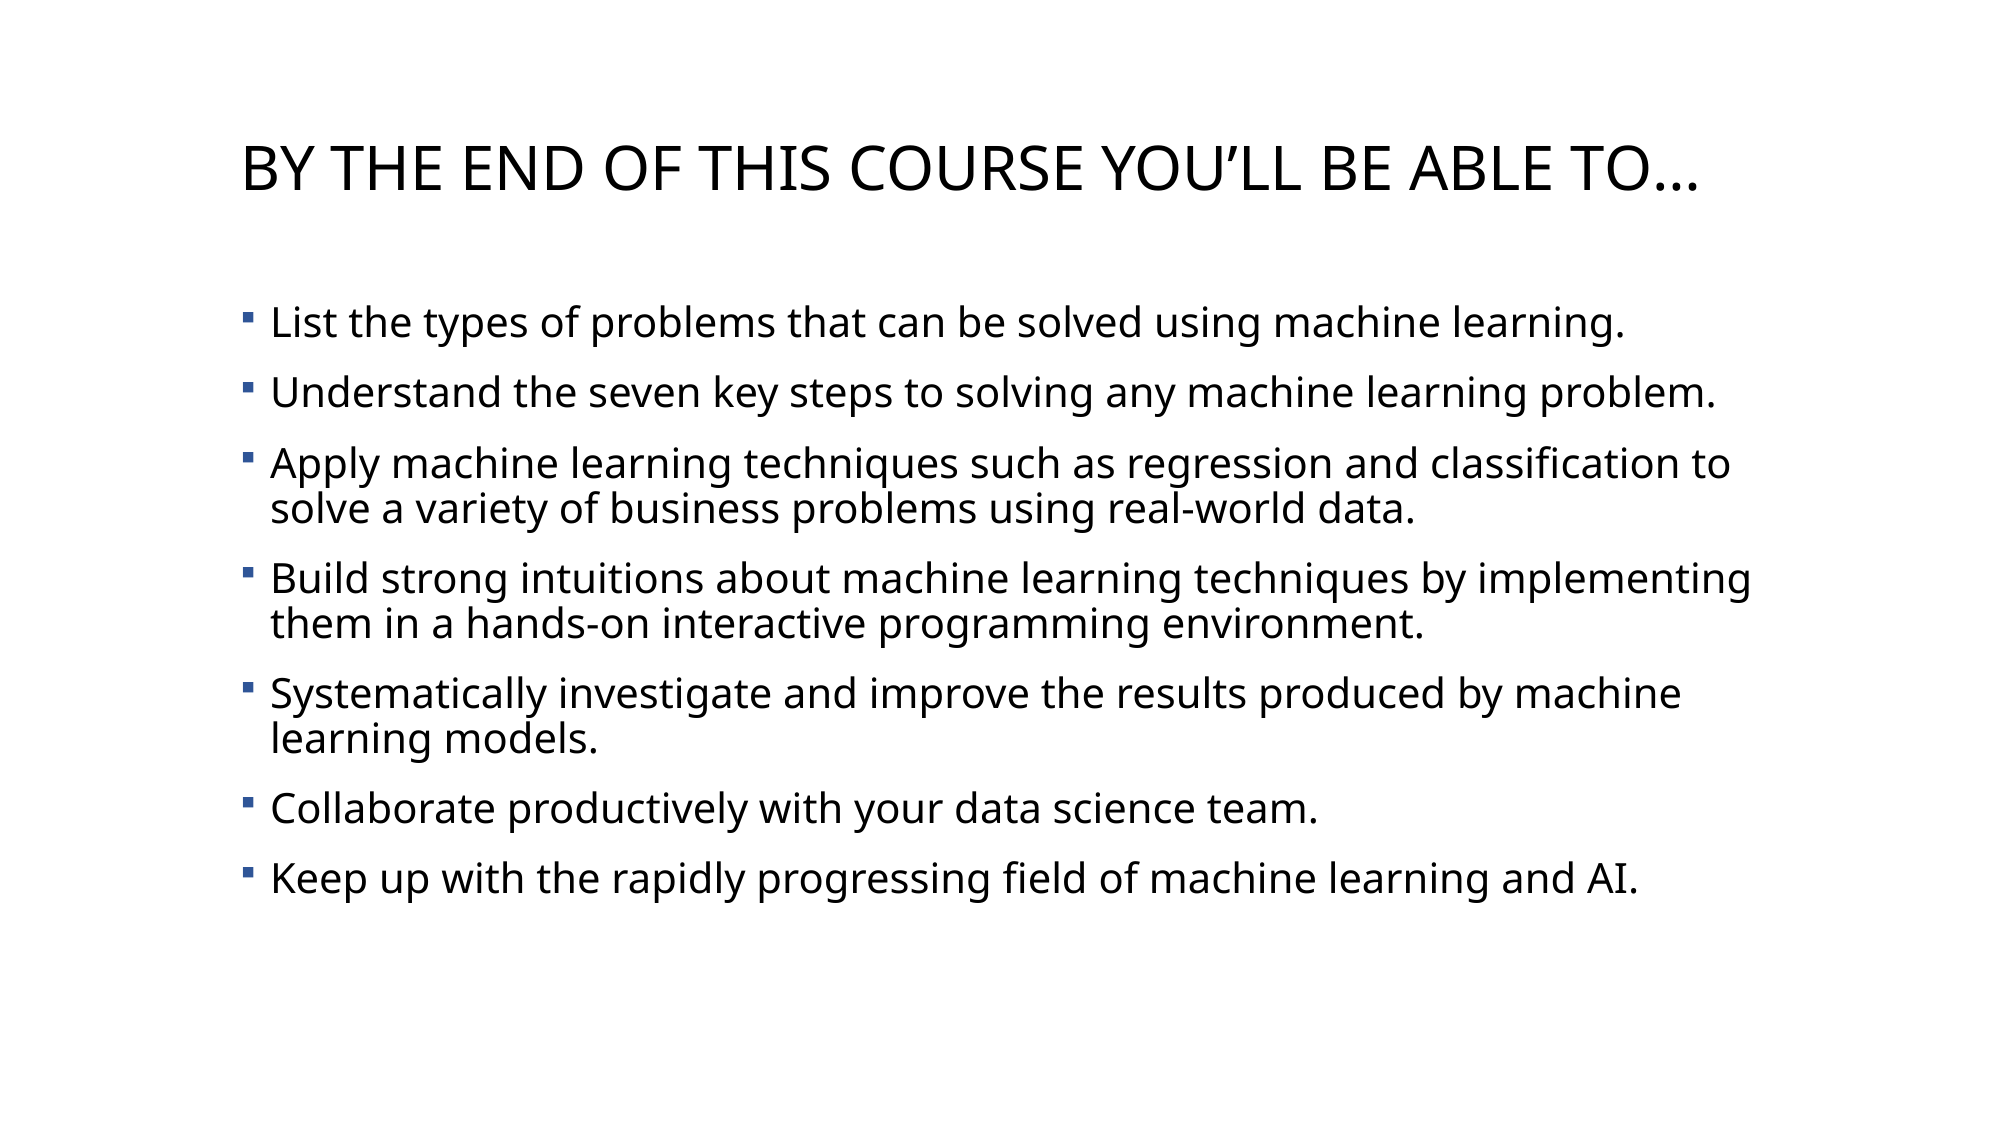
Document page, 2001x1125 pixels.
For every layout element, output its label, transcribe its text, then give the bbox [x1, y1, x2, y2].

title By the end of this course you’ll be able to… [225, 112, 1800, 229]
list List the types of problems that can be solved using machine learning. Understand the seven key steps to solving any machine learning problem. Apply machine learning techniques such as regression and classification to solve a variety of business problems using real-world data. Build strong intuitions about machine learning techniques by implementing them in a hands-on interactive programming environment. Systematically investigate and improve the results produced by machine learning models. Collaborate productively with your data science team. Keep up with the rapidly progressing field of machine learning and AI. [225, 294, 1800, 932]
